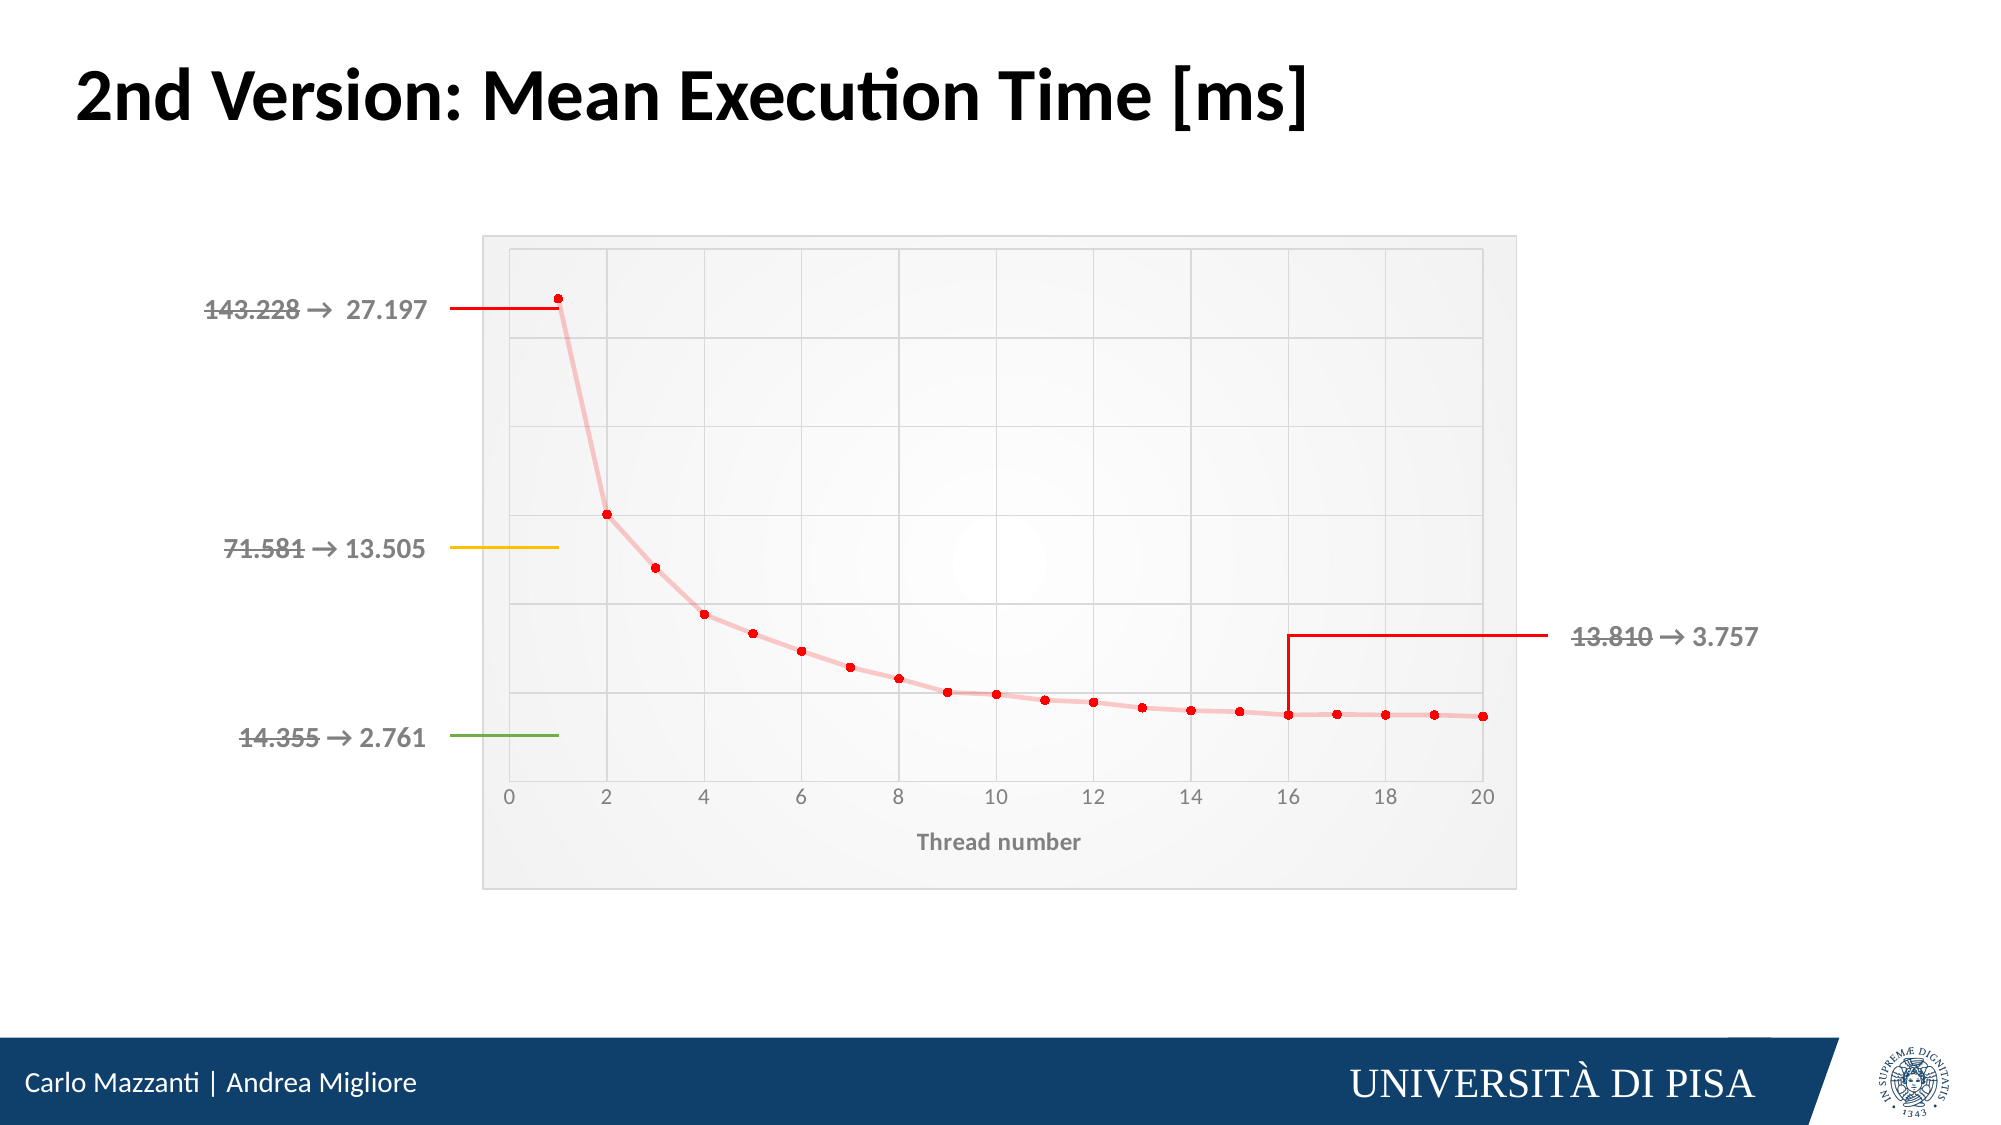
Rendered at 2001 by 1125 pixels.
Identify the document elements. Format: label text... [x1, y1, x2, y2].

text_box Università di Pisa [0, 1037, 1772, 1125]
text_box 143.228 → 27.197 [106, 282, 443, 333]
text_box [1727, 1036, 1841, 1125]
text_box 2nd Version: Mean Execution Time [ms] [60, 37, 1326, 143]
text_box 13.810 → 3.757 [1556, 610, 1774, 660]
picture [1879, 1047, 1949, 1117]
text_box 14.355 → 2.761 [223, 710, 441, 761]
text_box Carlo Mazzanti | Andrea Migliore [10, 1056, 1309, 1106]
chart [481, 235, 1518, 890]
text_box 71.581 → 13.505 [208, 521, 441, 572]
